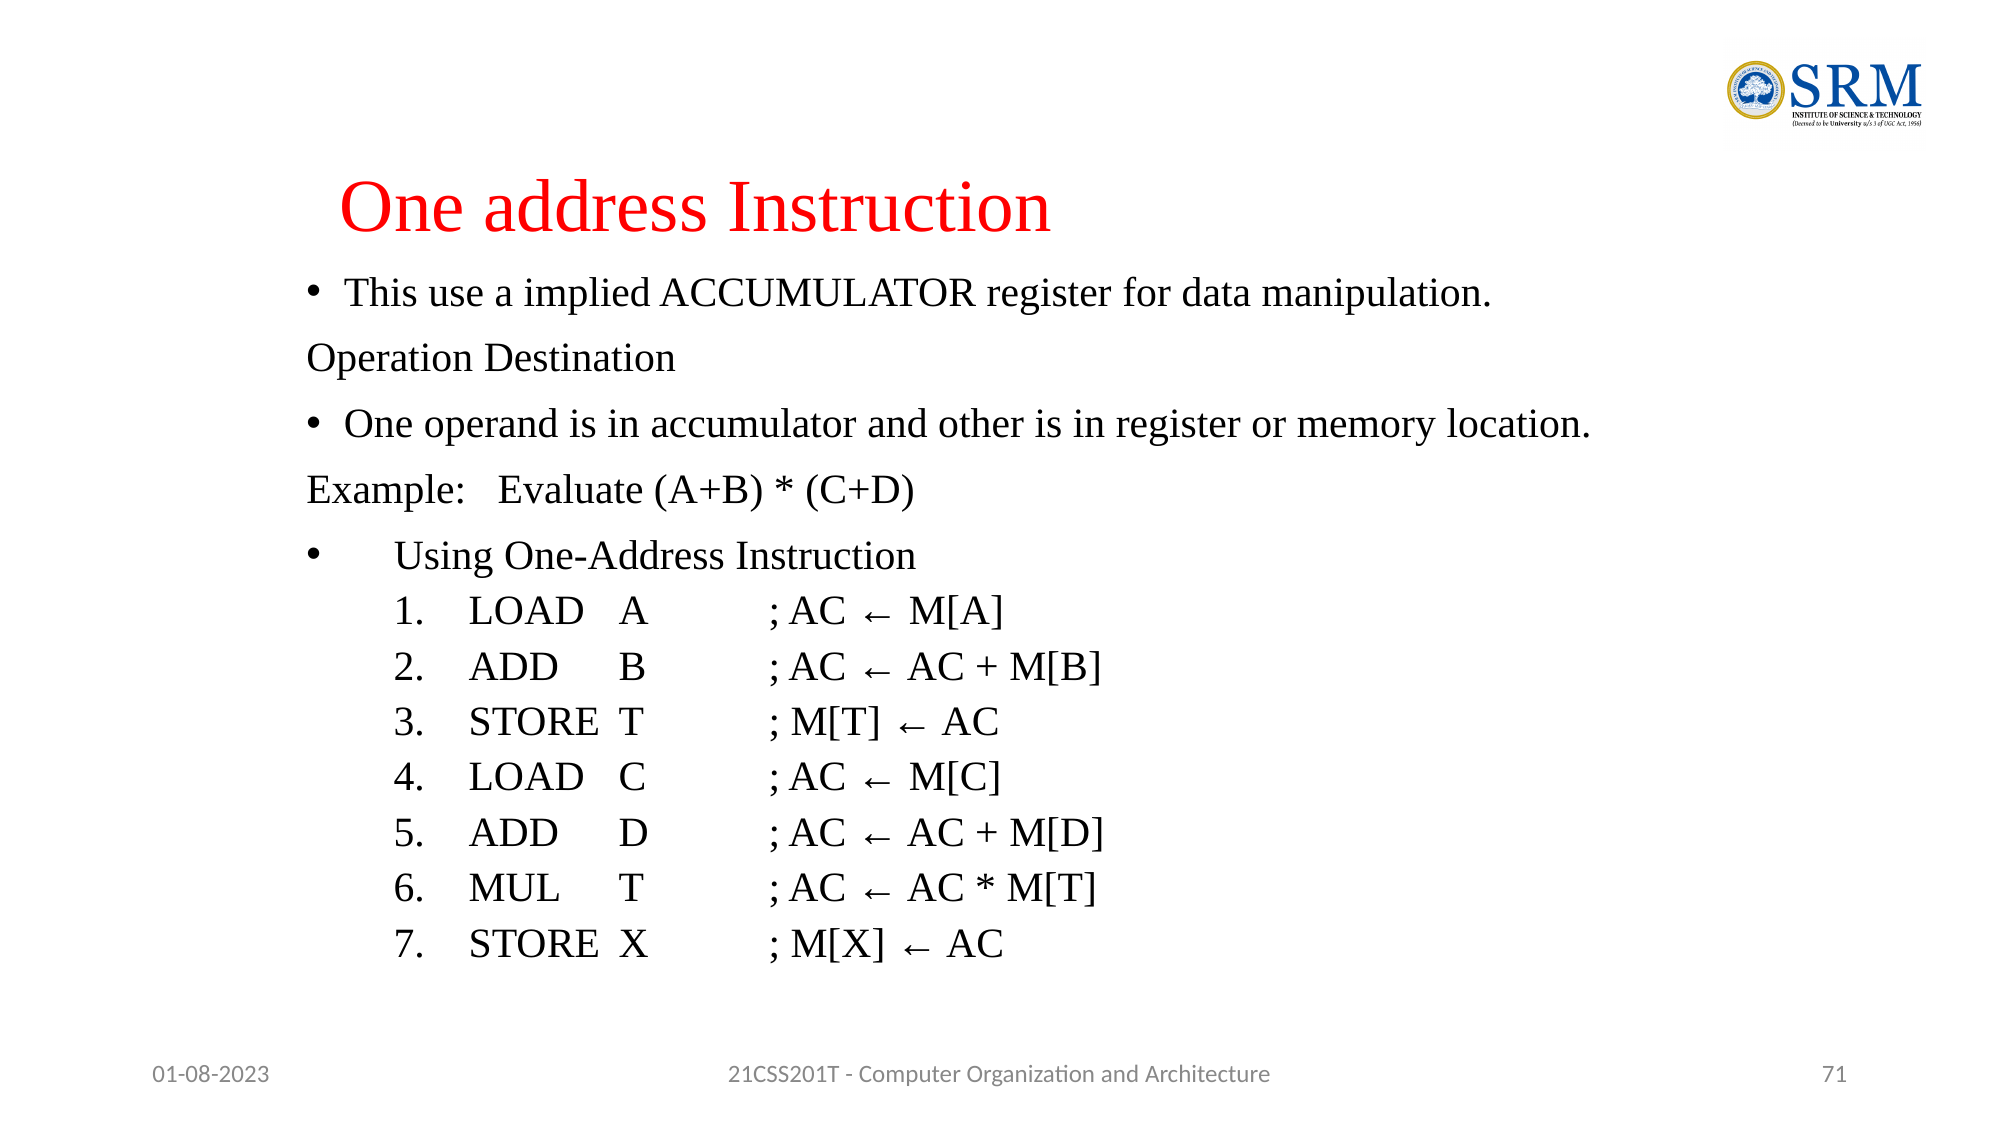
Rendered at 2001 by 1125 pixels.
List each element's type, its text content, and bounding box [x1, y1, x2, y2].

footer 21CSS201T - Computer Organization and Architecture [662, 1042, 1338, 1103]
picture [1723, 37, 1926, 151]
list This use a implied ACCUMULATOR register for data manipulation. Operation Destination One operand is in accumulator and other is in register or memory location. Example: Evaluate (A+B) * (C+D) Using One-Address Instruction LOAD A ; AC ← M[A] ADD B ; AC ← AC + M[B] STORE T ; M[T] ← AC LOAD C ; AC ← M[C] ADD D ; AC ← AC + M[D] MUL T ; AC ← AC * M[T] STORE X ; M[X] ← AC [291, 262, 1721, 1005]
slide_number ‹#› [1412, 1042, 1863, 1103]
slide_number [137, 1042, 588, 1103]
title One address Instruction [324, 160, 1675, 256]
